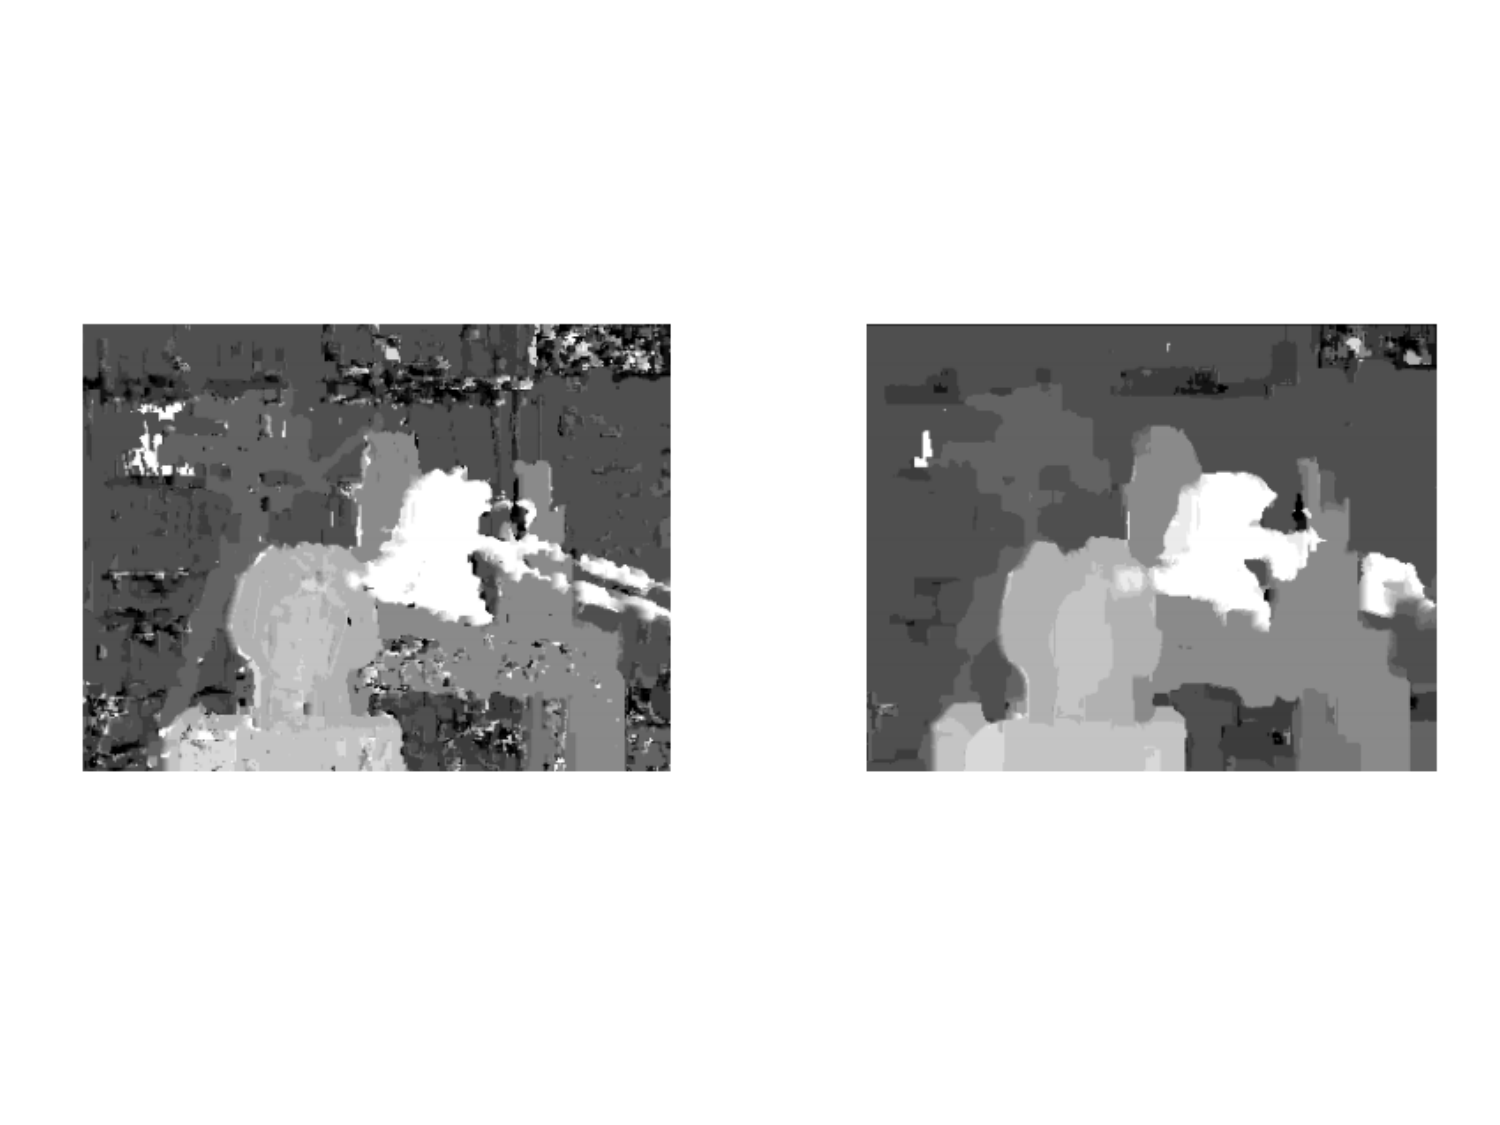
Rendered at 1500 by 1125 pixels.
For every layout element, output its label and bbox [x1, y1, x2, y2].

picture [39, 305, 1469, 801]
